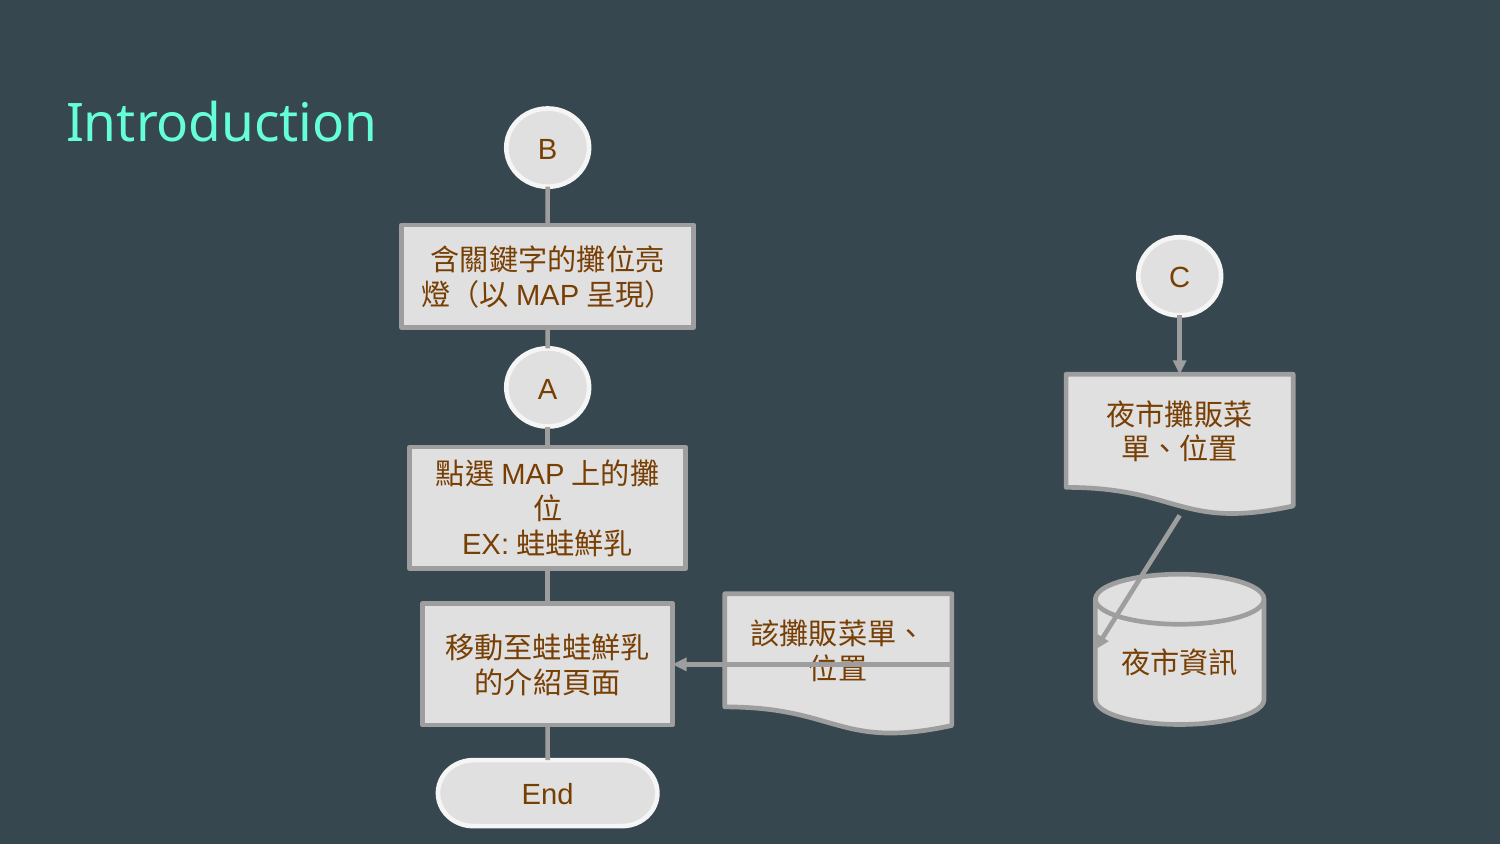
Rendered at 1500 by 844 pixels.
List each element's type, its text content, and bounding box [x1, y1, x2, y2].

text_box B [506, 108, 590, 187]
text_box 夜市資訊 [1095, 574, 1265, 725]
text_box A [506, 348, 590, 427]
text_box 該攤販菜單、位置 [724, 667, 952, 734]
text_box 移動至蛙蛙鮮乳的介紹頁面 [422, 603, 673, 725]
text_box 該攤販菜單、位置 [724, 593, 952, 662]
title Introduction [51, 72, 1449, 167]
text_box 含關鍵字的攤位亮燈（以MAP呈現） [401, 225, 694, 328]
text_box 點選MAP上的攤位 EX:蛙蛙鮮乳 [409, 447, 686, 569]
text_box C [1138, 237, 1222, 316]
text_box 夜市攤販菜單、位置 [1066, 374, 1294, 514]
text_box End [437, 760, 658, 827]
